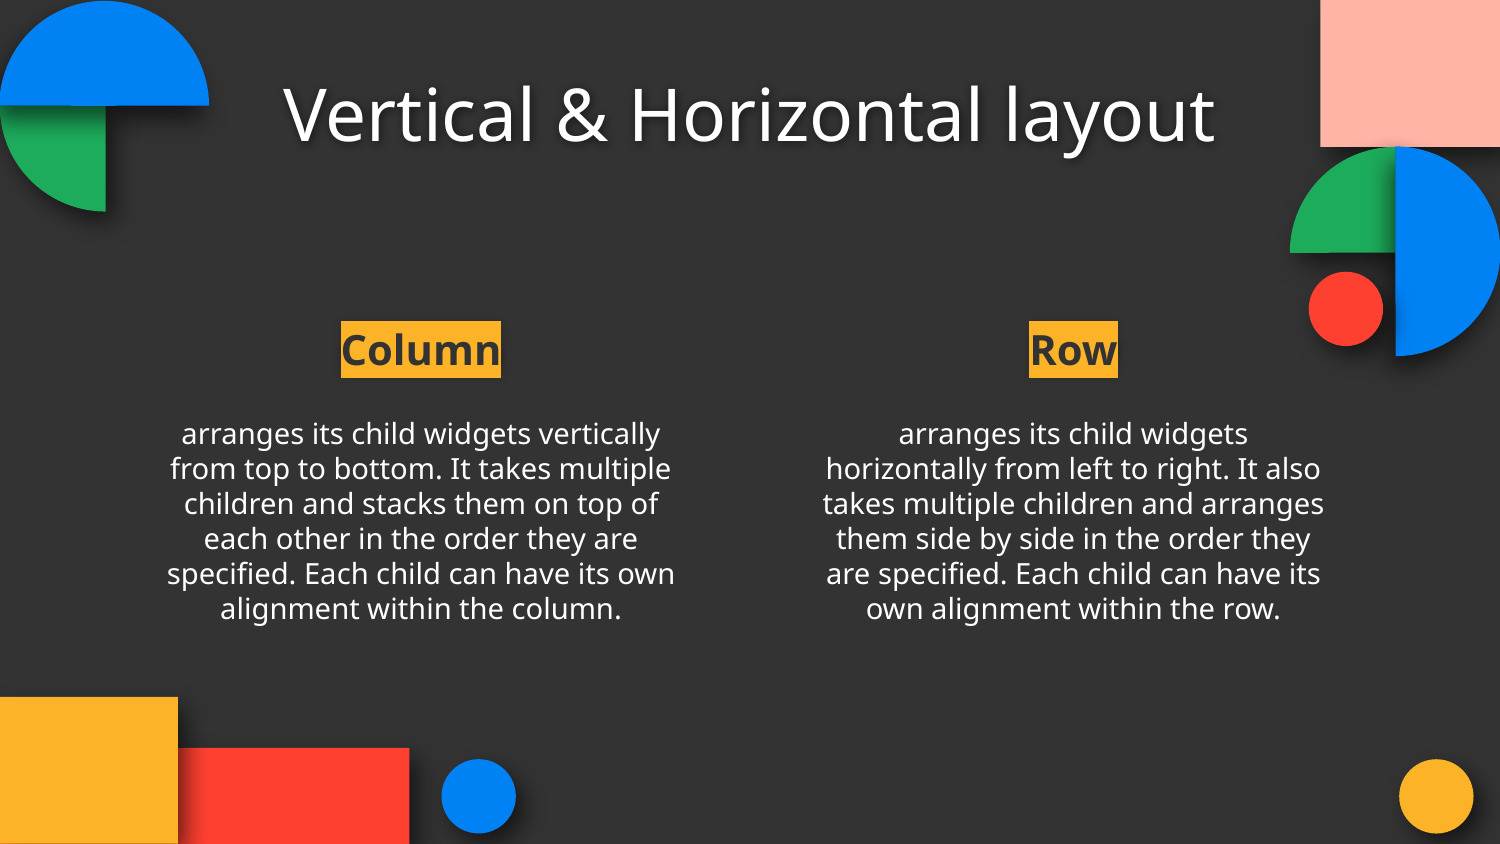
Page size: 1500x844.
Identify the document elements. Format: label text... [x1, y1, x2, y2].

subtitle arranges its child widgets vertically from top to bottom. It takes multiple children and stacks them on top of each other in the order they are specified. Each child can have its own alignment within the column. [149, 260, 694, 781]
subtitle arranges its child widgets horizontally from left to right. It also takes multiple children and arranges them side by side in the order they are specified. Each child can have its own alignment within the row. [806, 260, 1341, 781]
title Vertical & Horizontal layout [118, 65, 1382, 160]
